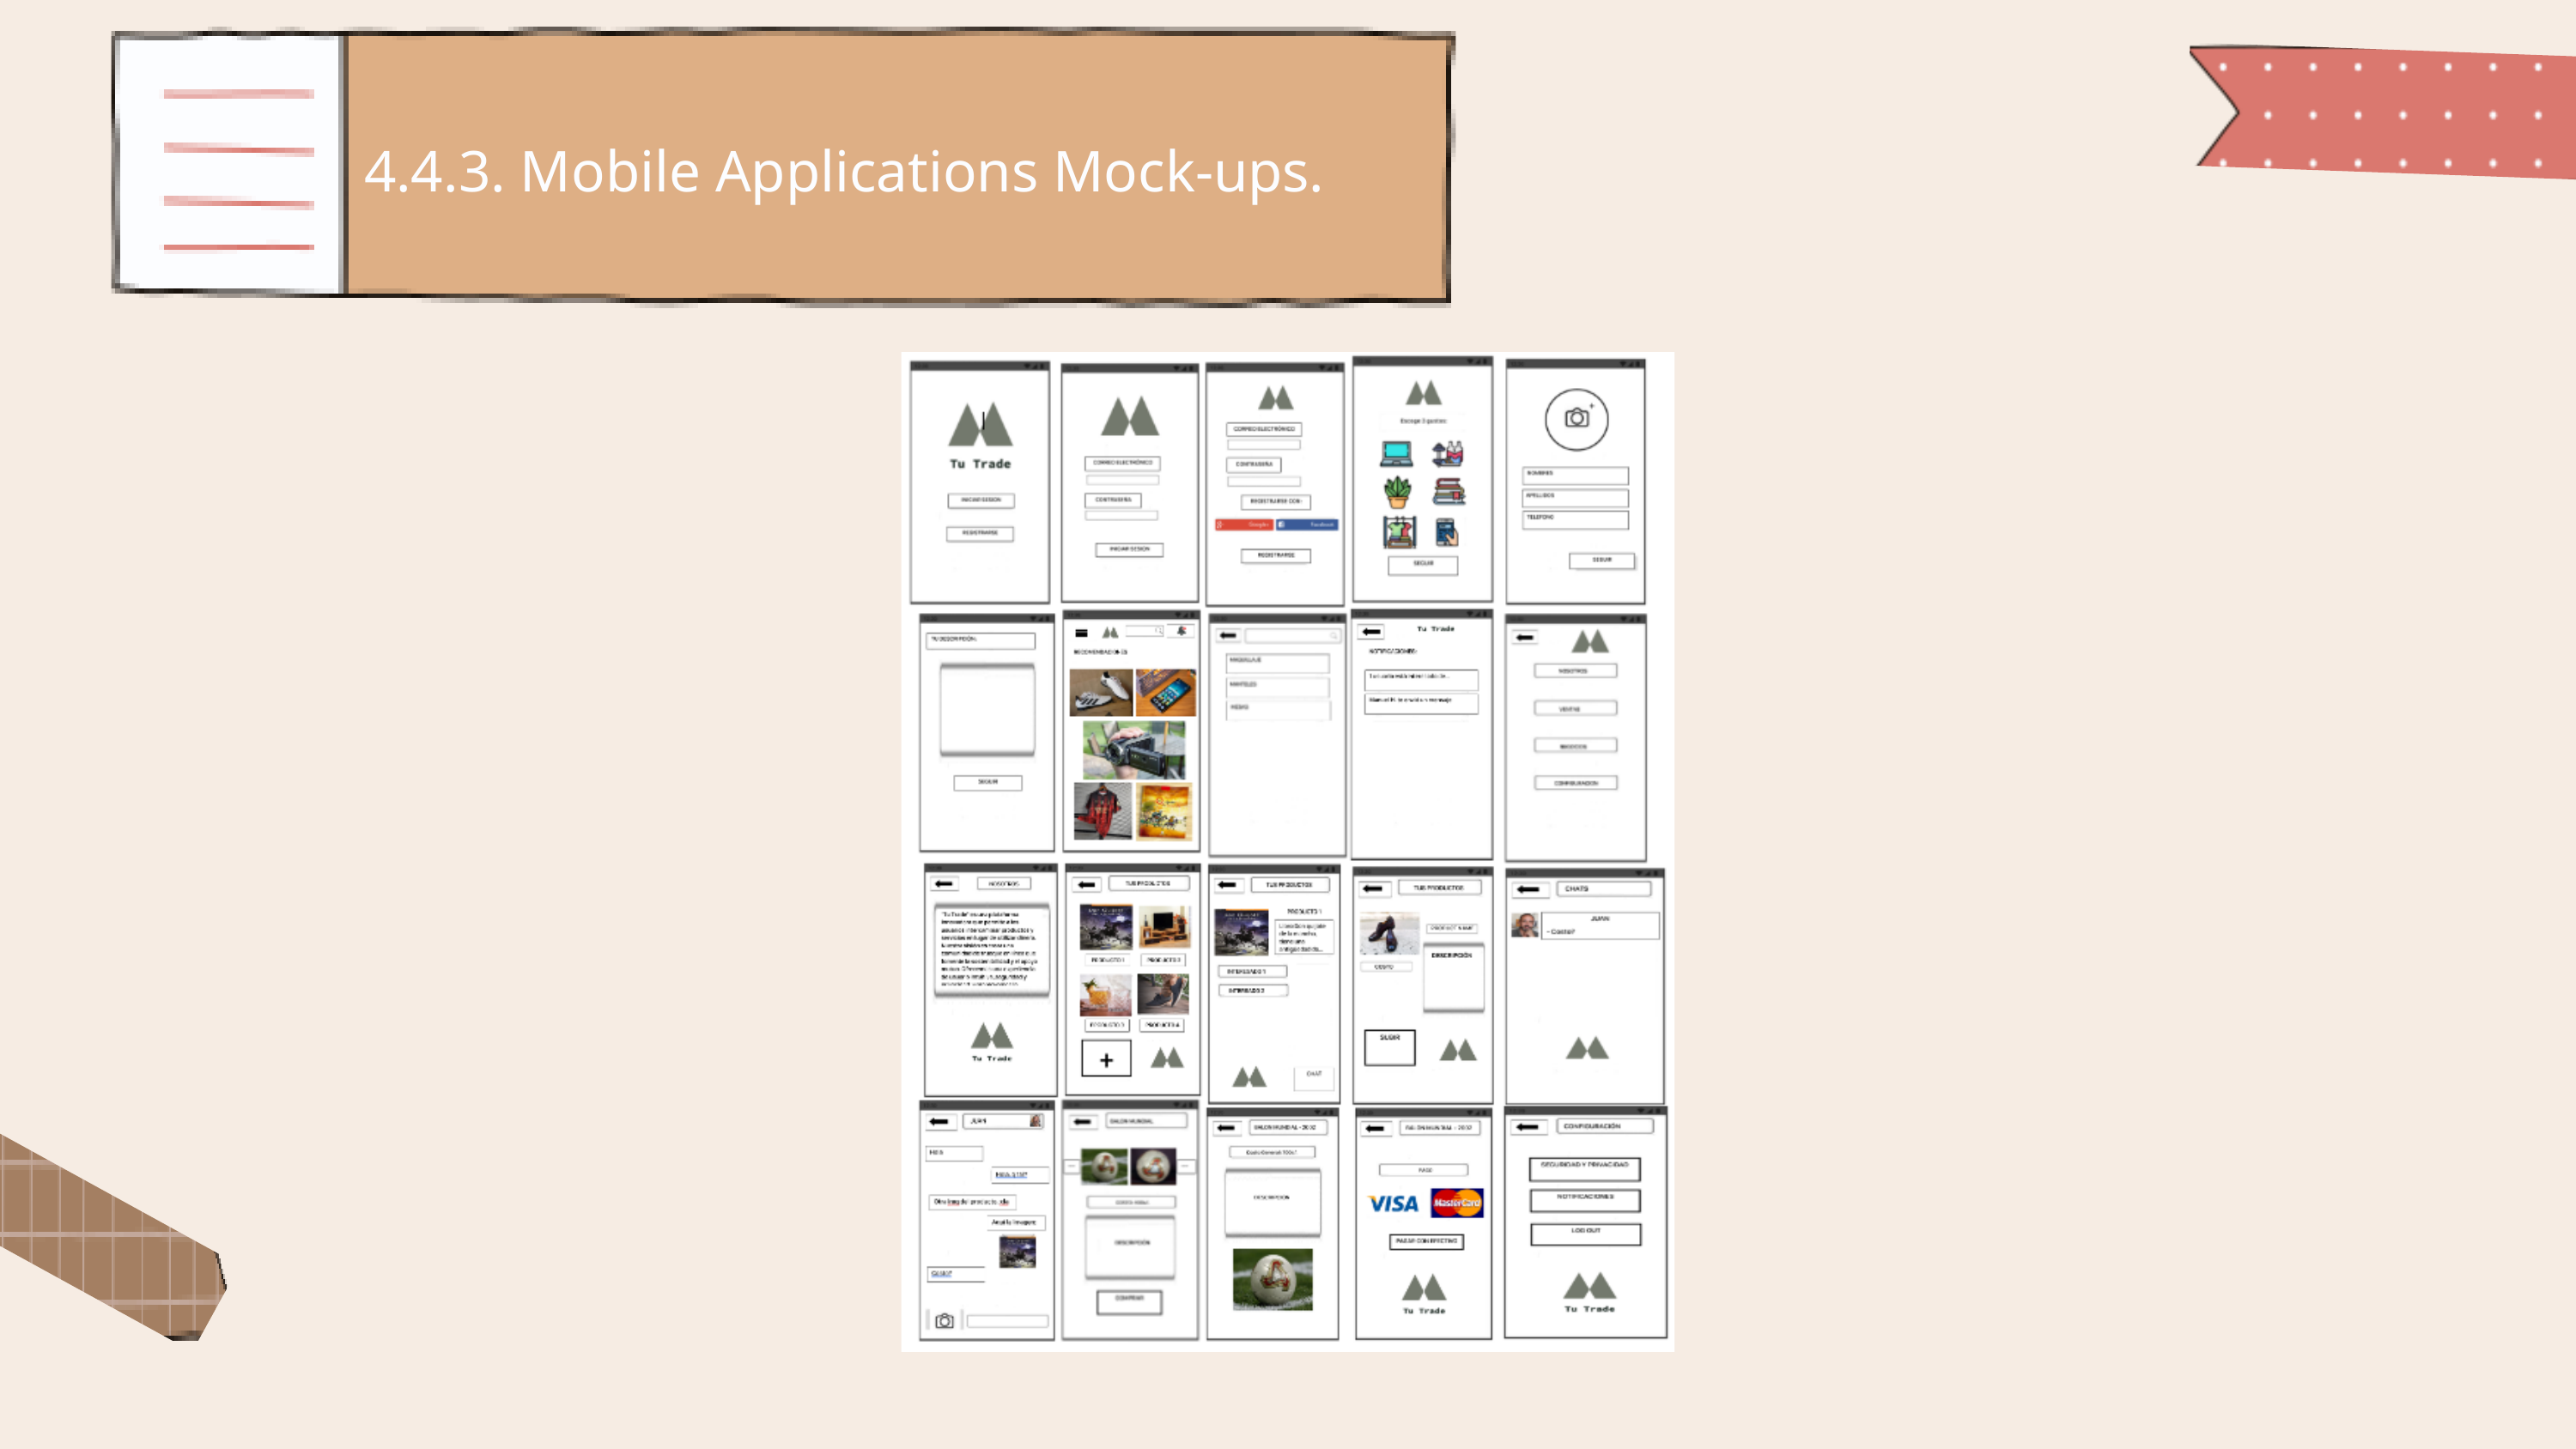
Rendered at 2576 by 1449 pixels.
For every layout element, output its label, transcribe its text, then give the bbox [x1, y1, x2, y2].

text_box [901, 352, 1675, 1352]
text_box [111, 27, 1456, 308]
text_box 4.4.3. Mobile Applications Mock-ups. [364, 124, 1440, 203]
text_box [0, 1133, 240, 1352]
text_box [2185, 42, 2576, 180]
